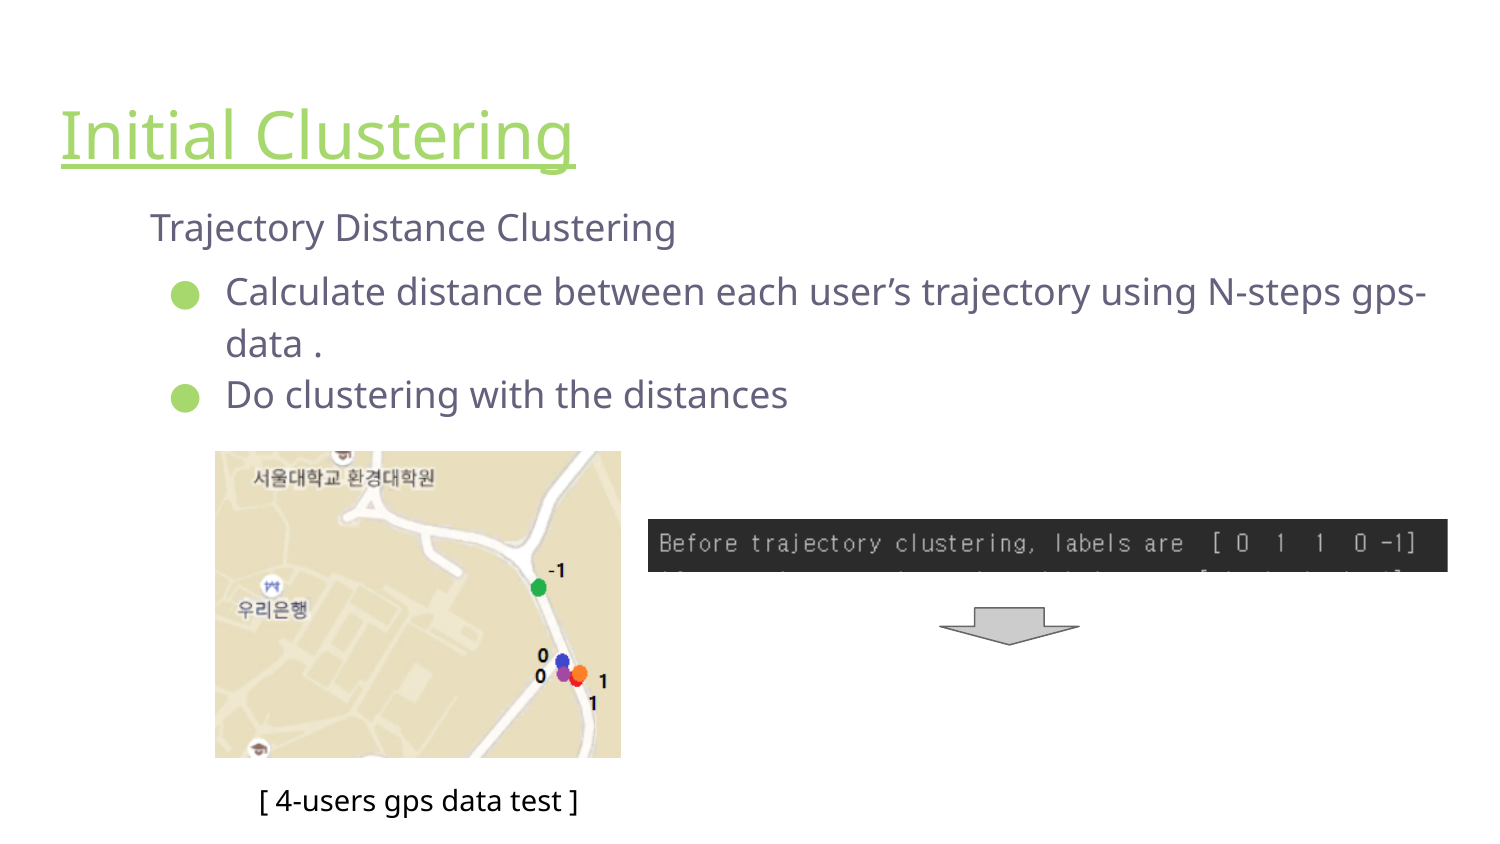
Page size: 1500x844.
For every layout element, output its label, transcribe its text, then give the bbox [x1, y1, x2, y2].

picture [647, 519, 1449, 572]
text_box [939, 607, 1080, 645]
list Trajectory Distance Clustering Calculate distance between each user’s trajectory using N-steps gps-data . Do clustering with the distances [75, 197, 1474, 503]
title Initial Clustering [60, 31, 1500, 173]
picture [214, 451, 621, 758]
text_box [ 4-users gps data test ] [243, 767, 639, 844]
